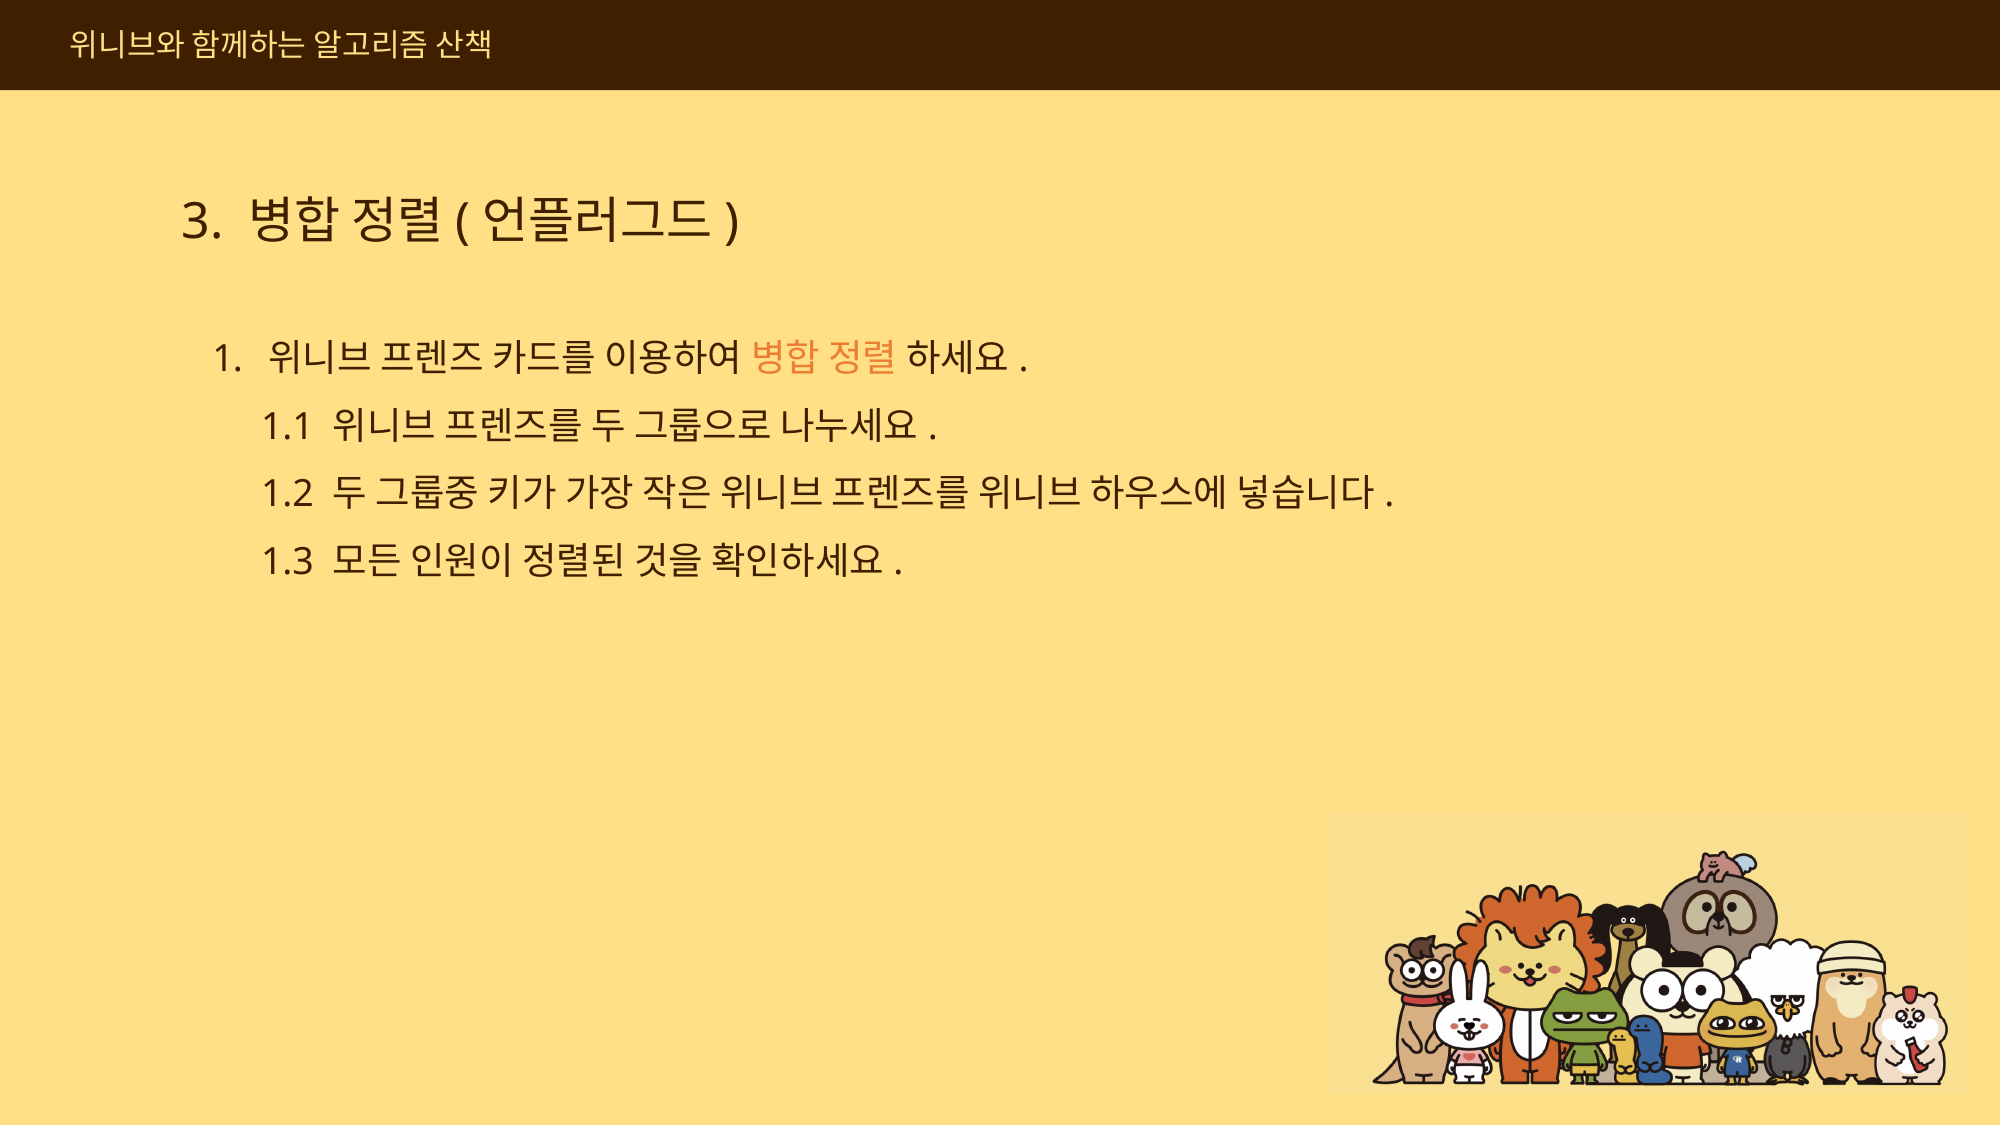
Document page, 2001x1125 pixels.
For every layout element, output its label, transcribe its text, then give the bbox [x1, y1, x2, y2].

text_box 위니브와 함께하는 알고리즘 산책 [54, 17, 805, 71]
picture [1329, 814, 1970, 1094]
text_box [0, 0, 2000, 91]
text_box 위니브 프렌즈 카드를 이용하여 병합 정렬 하세요. 1.1 위니브 프렌즈를 두 그룹으로 나누세요. 1.2 두 그룹중 키가 가장 작은 위니브 프렌즈를 위니브 하우스에 넣습니다. 1.3 모든 인원이 정렬된 것을 확인하세요. [197, 304, 1779, 590]
text_box 3. 병합 정렬(언플러그드) [166, 181, 1497, 257]
